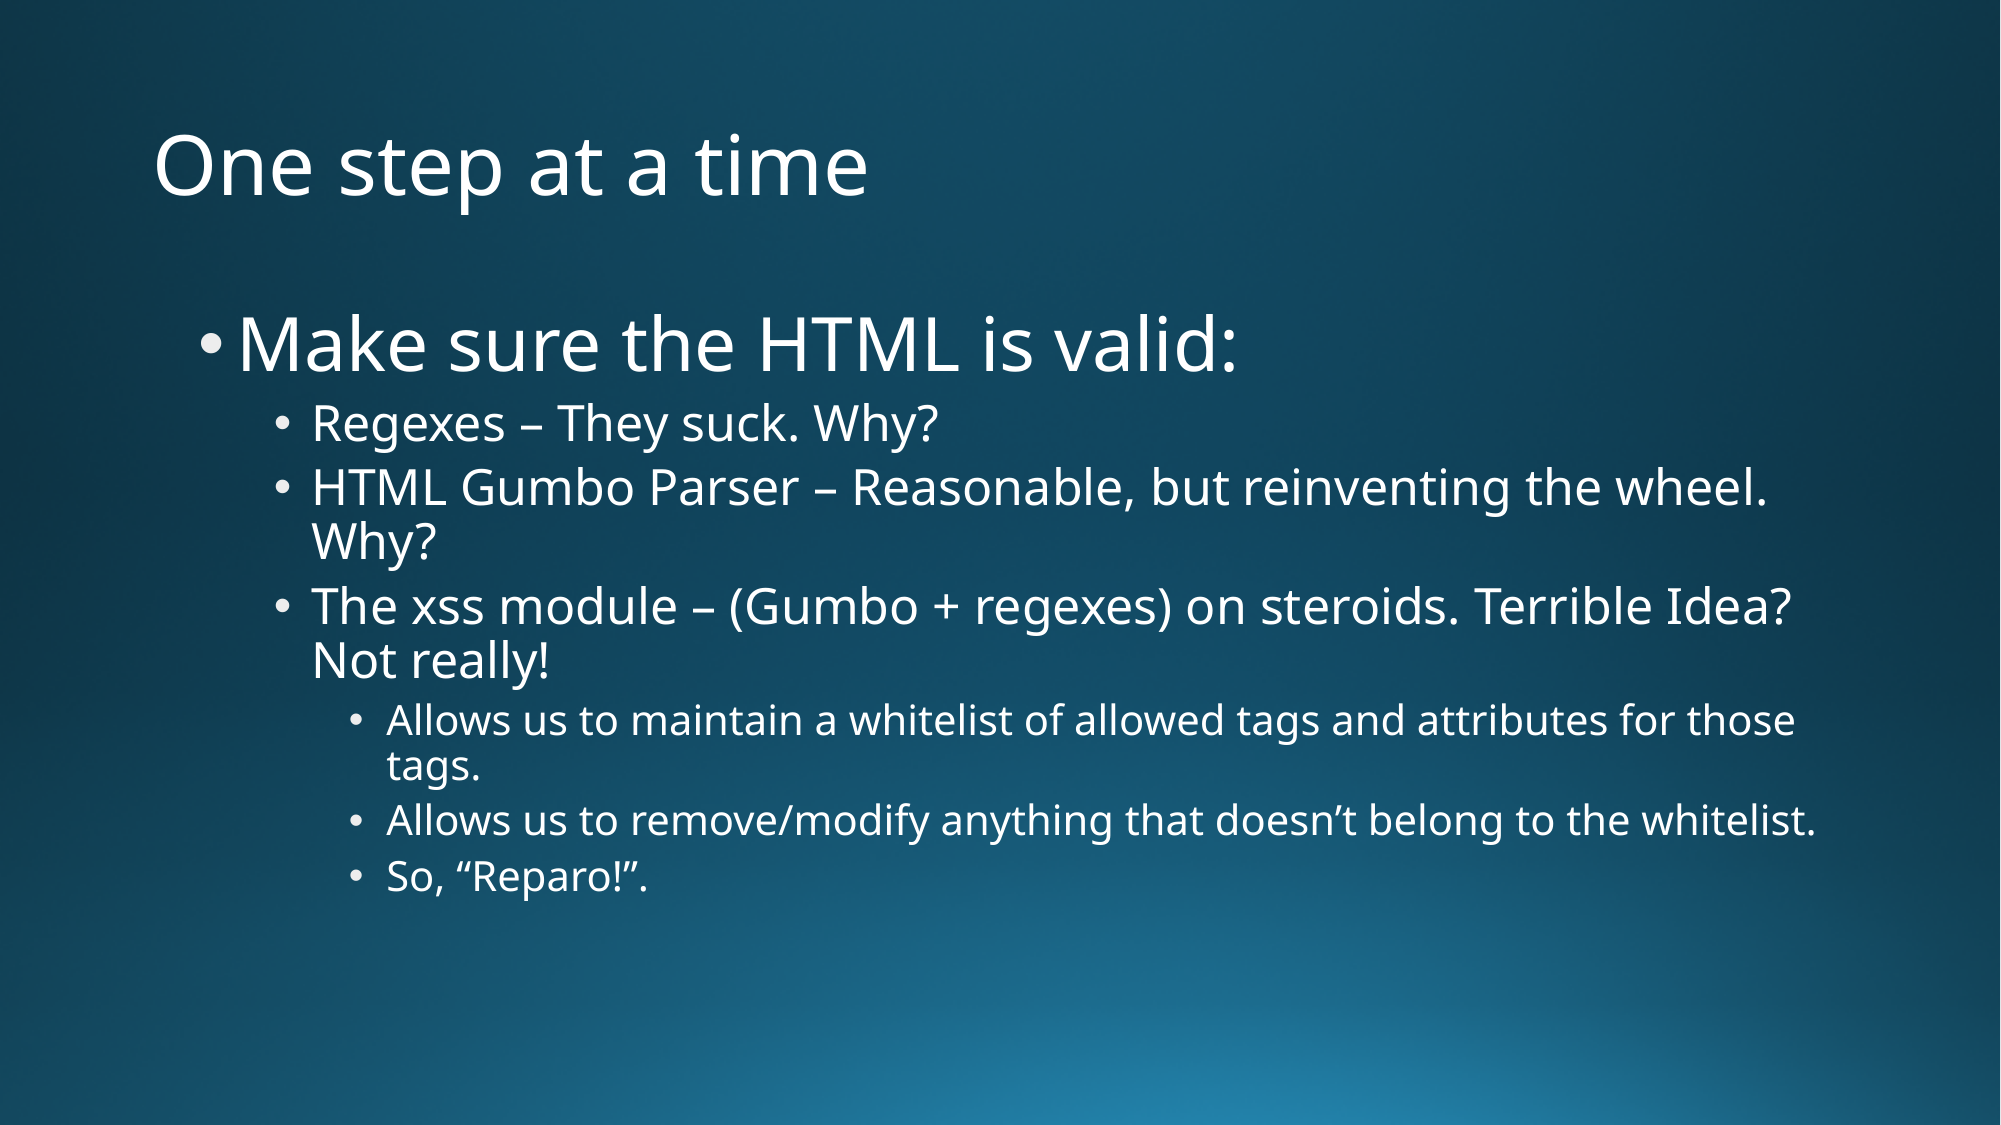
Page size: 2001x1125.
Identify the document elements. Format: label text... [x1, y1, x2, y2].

picture [0, 0, 2001, 1125]
list Make sure the HTML is valid: Regexes – They suck. Why? HTML Gumbo Parser – Reasonable, but reinventing the wheel. Why? The xss module – (Gumbo + regexes) on steroids. Terrible Idea? Not really! Allows us to maintain a whitelist of allowed tags and attributes for those tags. Allows us to remove/modify anything that doesn’t belong to the whitelist. So, “Reparo!”. [183, 299, 1863, 1014]
title One step at a time [137, 59, 1863, 278]
